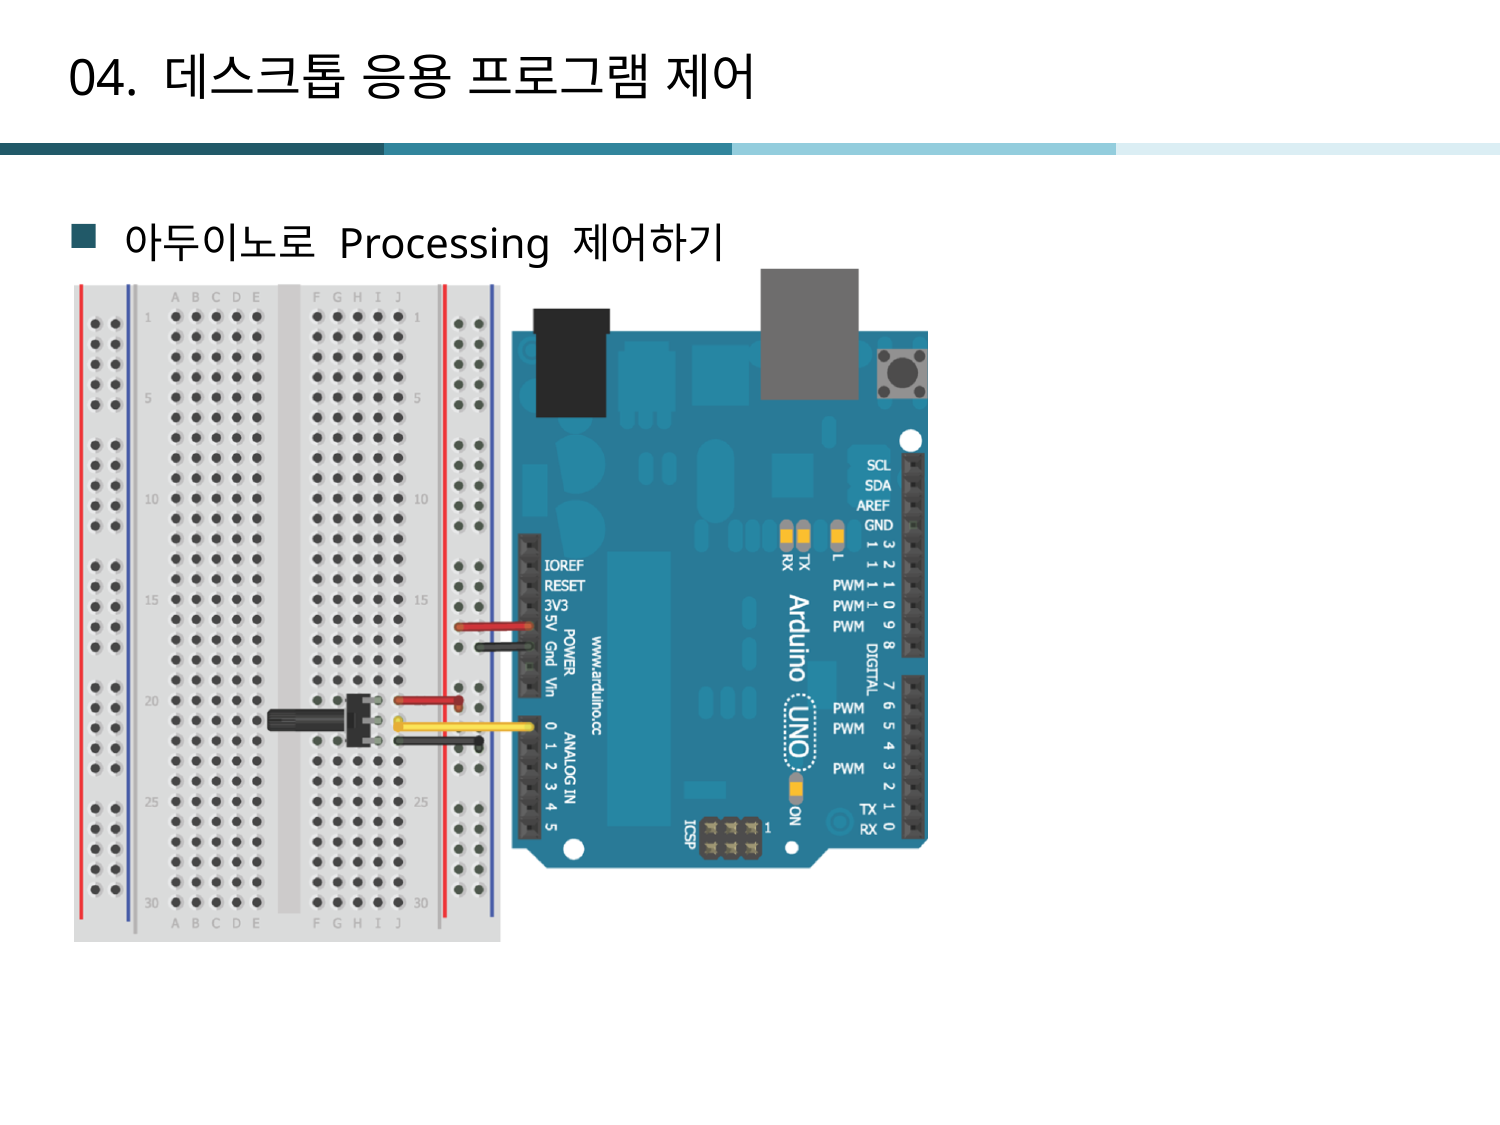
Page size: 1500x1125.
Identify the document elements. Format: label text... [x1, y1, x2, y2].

picture [75, 177, 927, 1033]
list 아두이노로 Processing 제어하기 [53, 184, 1447, 1071]
title 04. 데스크톱 응용 프로그램 제어 [53, 30, 1447, 121]
